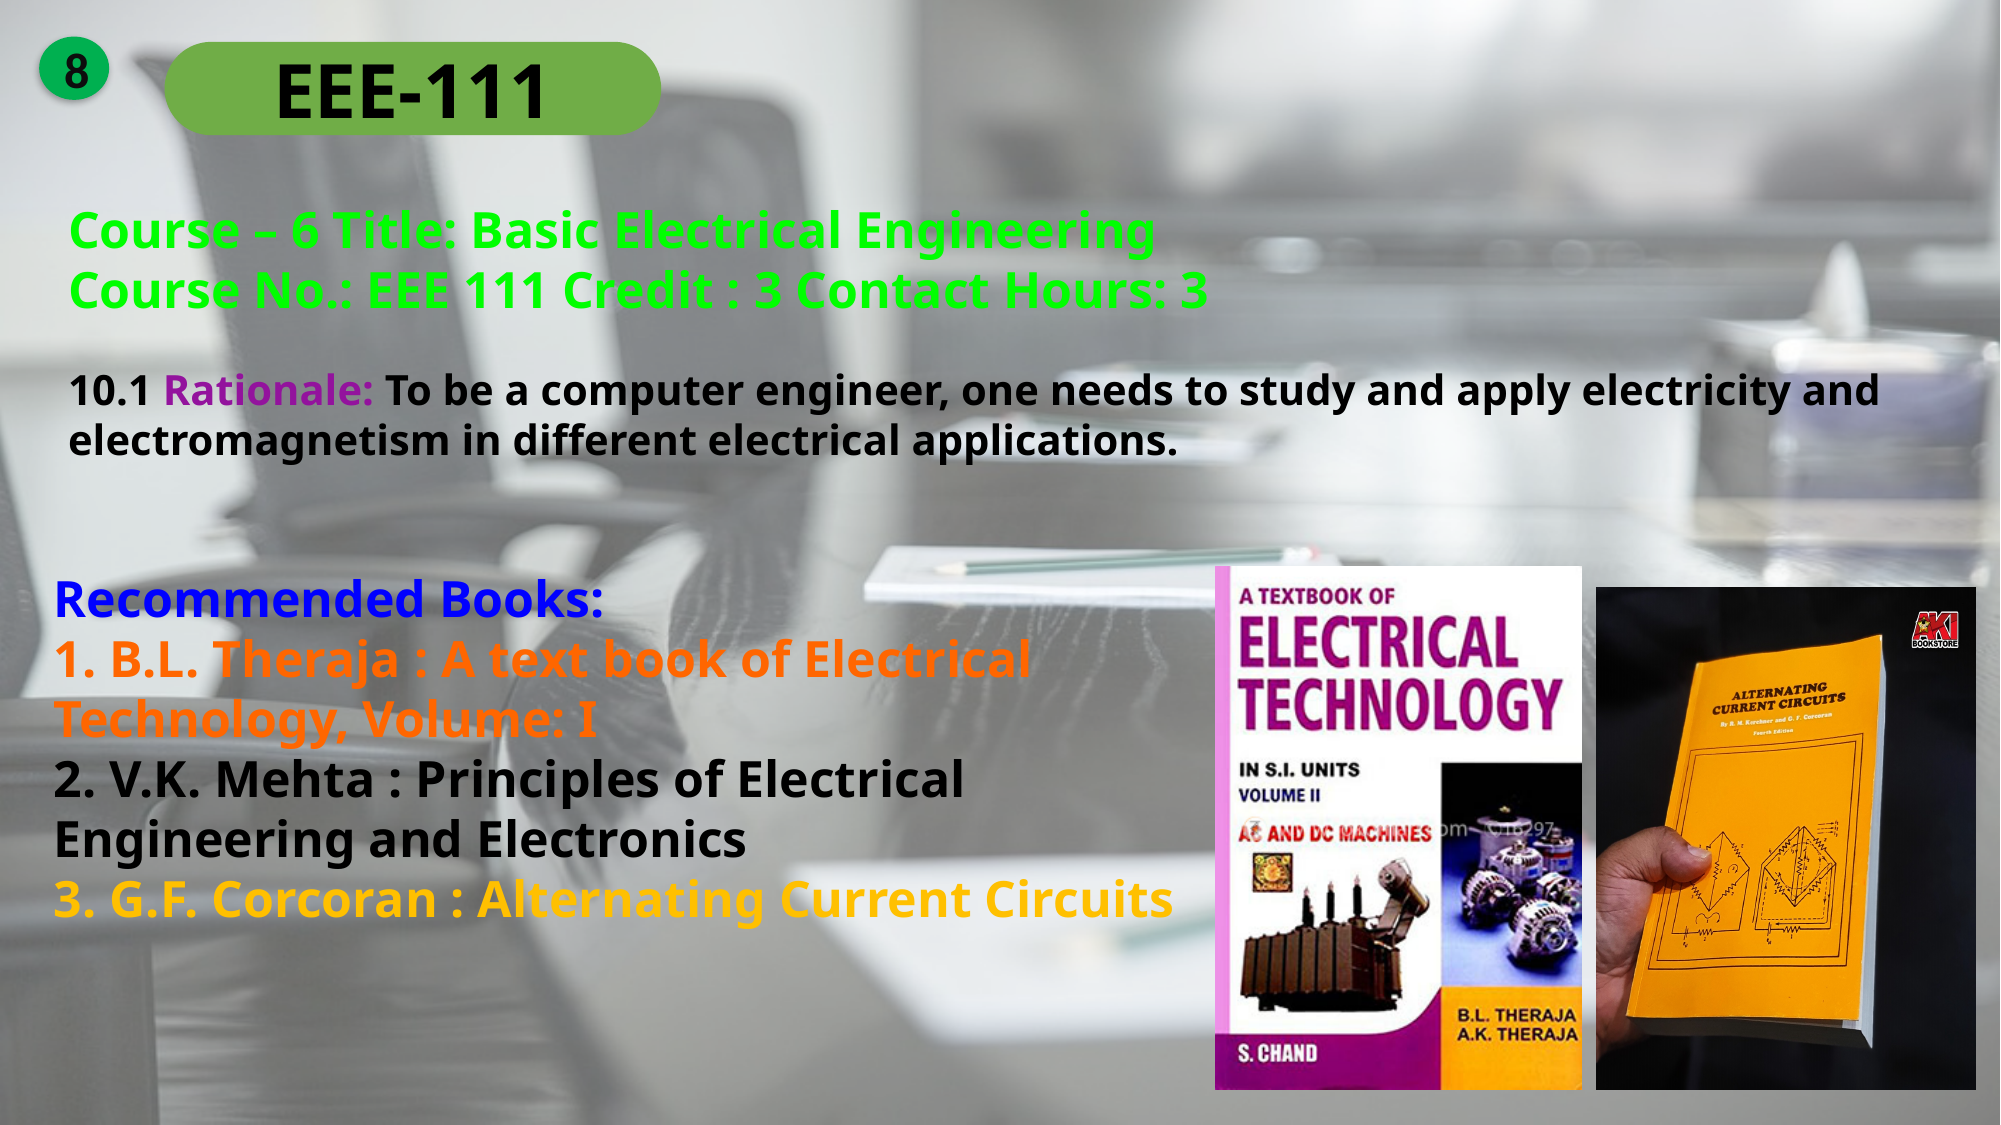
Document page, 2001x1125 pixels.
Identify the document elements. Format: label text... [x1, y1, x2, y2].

text_box 8 [38, 35, 111, 101]
picture [1596, 587, 1976, 1090]
text_box Recommended Books: 1. B.L. Theraja : A text book of Electrical Technology, Volume: I 2. V.K. Mehta : Principles of Electrical Engineering and Electronics 3. G.F. Corcoran : Alternating Current Circuits [39, 560, 1245, 935]
text_box Course – 6 Title: Basic Electrical Engineering Course No.: EEE 111 Credit : 3 Contact Hours: 3 10.1 Rationale: To be a computer engineer, one needs to study and apply electricity and electromagnetism in different electrical applications. [53, 191, 1904, 472]
picture [1215, 566, 1582, 1090]
text_box EEE-111 [164, 41, 662, 136]
